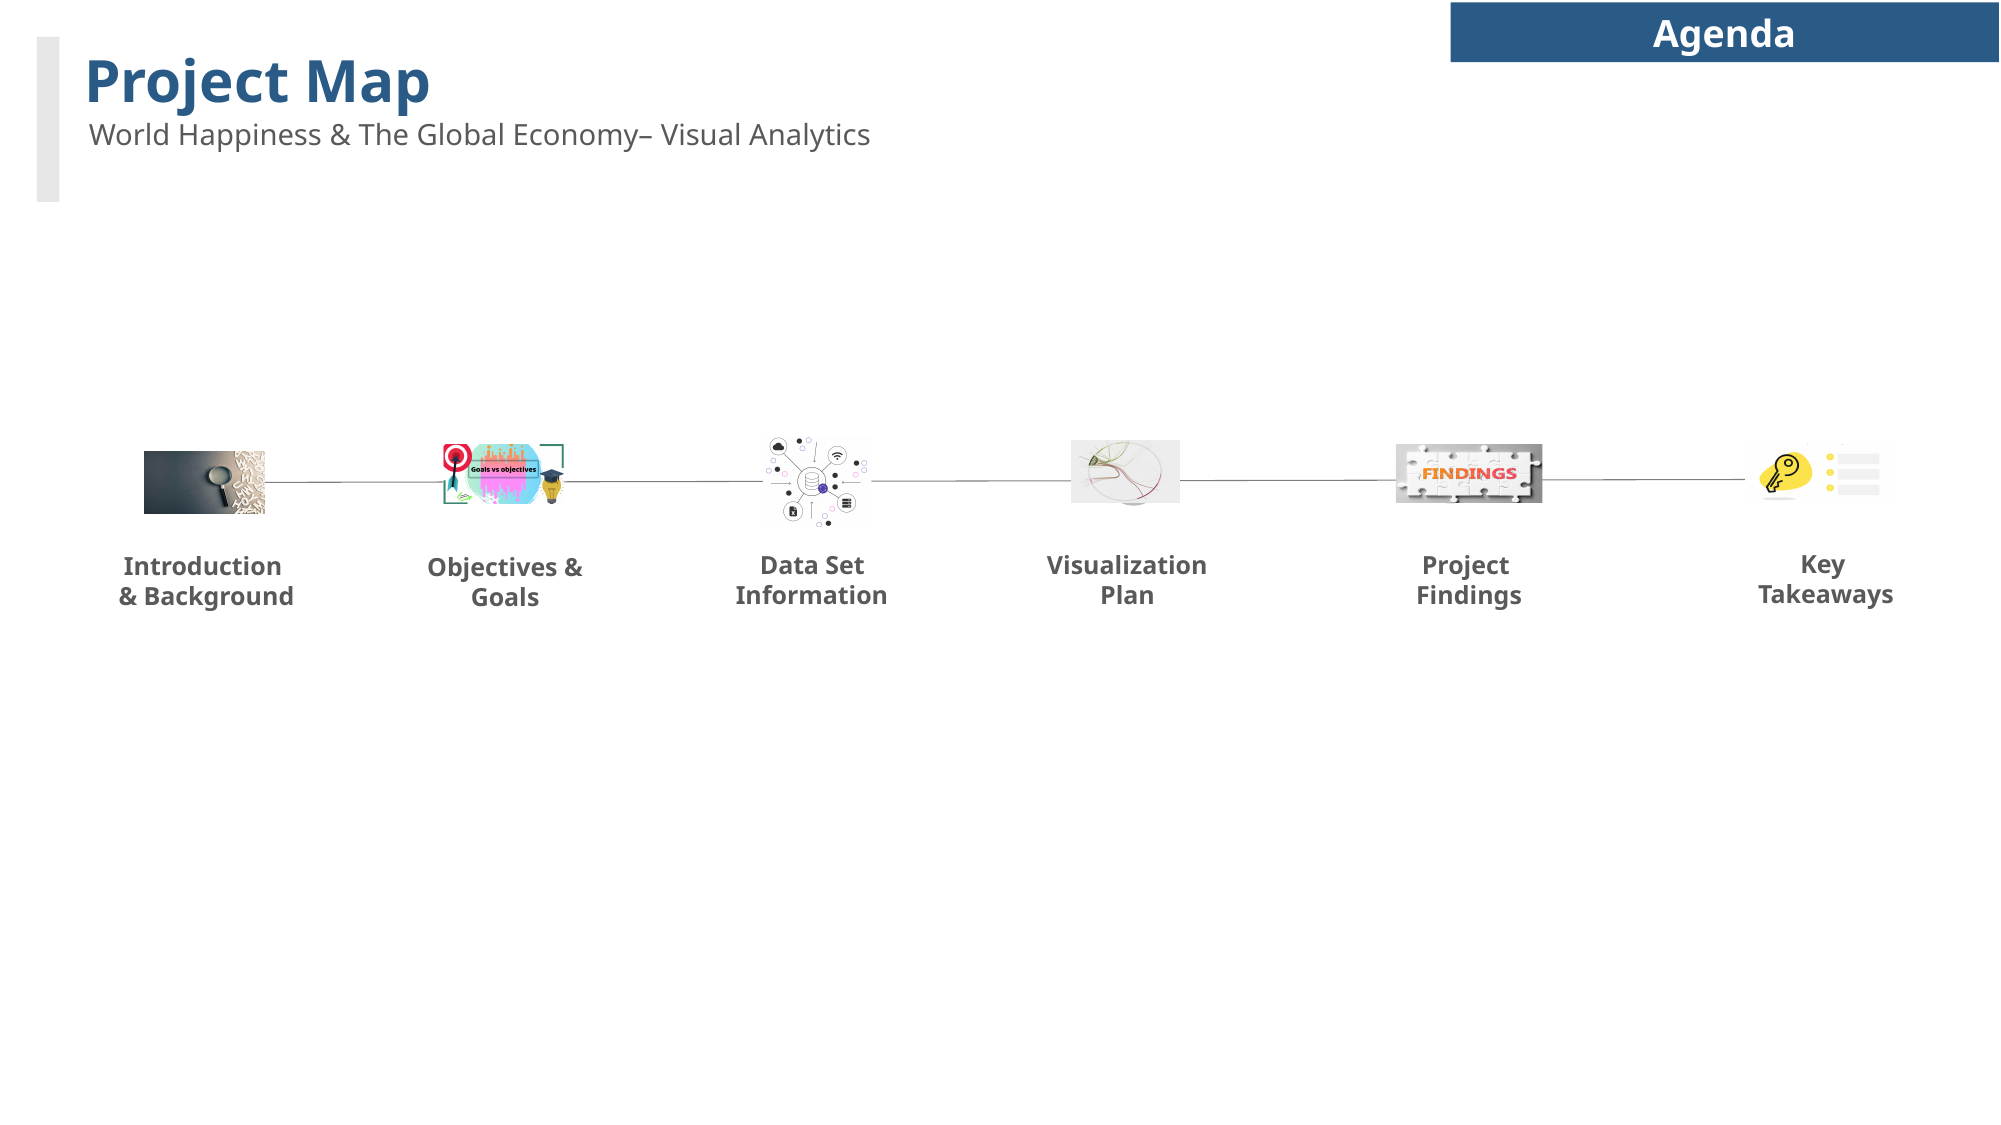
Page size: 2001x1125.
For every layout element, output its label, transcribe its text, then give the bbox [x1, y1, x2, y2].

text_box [1543, 479, 1744, 483]
text_box Key Takeaways [1710, 541, 1942, 616]
text_box Data Set Information [696, 541, 928, 617]
text_box [36, 36, 60, 202]
picture [1395, 444, 1543, 503]
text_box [1180, 479, 1395, 483]
text_box World Happiness & The Global Economy– Visual Analytics [73, 108, 1950, 159]
text_box Agenda [1450, 2, 1999, 63]
text_box Objectives & Goals [389, 543, 621, 619]
picture [1071, 440, 1180, 503]
text_box Project Findings [1353, 542, 1585, 617]
picture [144, 451, 265, 514]
picture [443, 444, 564, 504]
text_box Introduction & Background [91, 542, 322, 618]
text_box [564, 479, 762, 483]
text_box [265, 479, 443, 483]
picture [1744, 444, 1896, 503]
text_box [872, 479, 1071, 483]
text_box Visualization Plan [1012, 542, 1243, 617]
picture [762, 436, 872, 527]
text_box Project Map [69, 36, 2000, 122]
